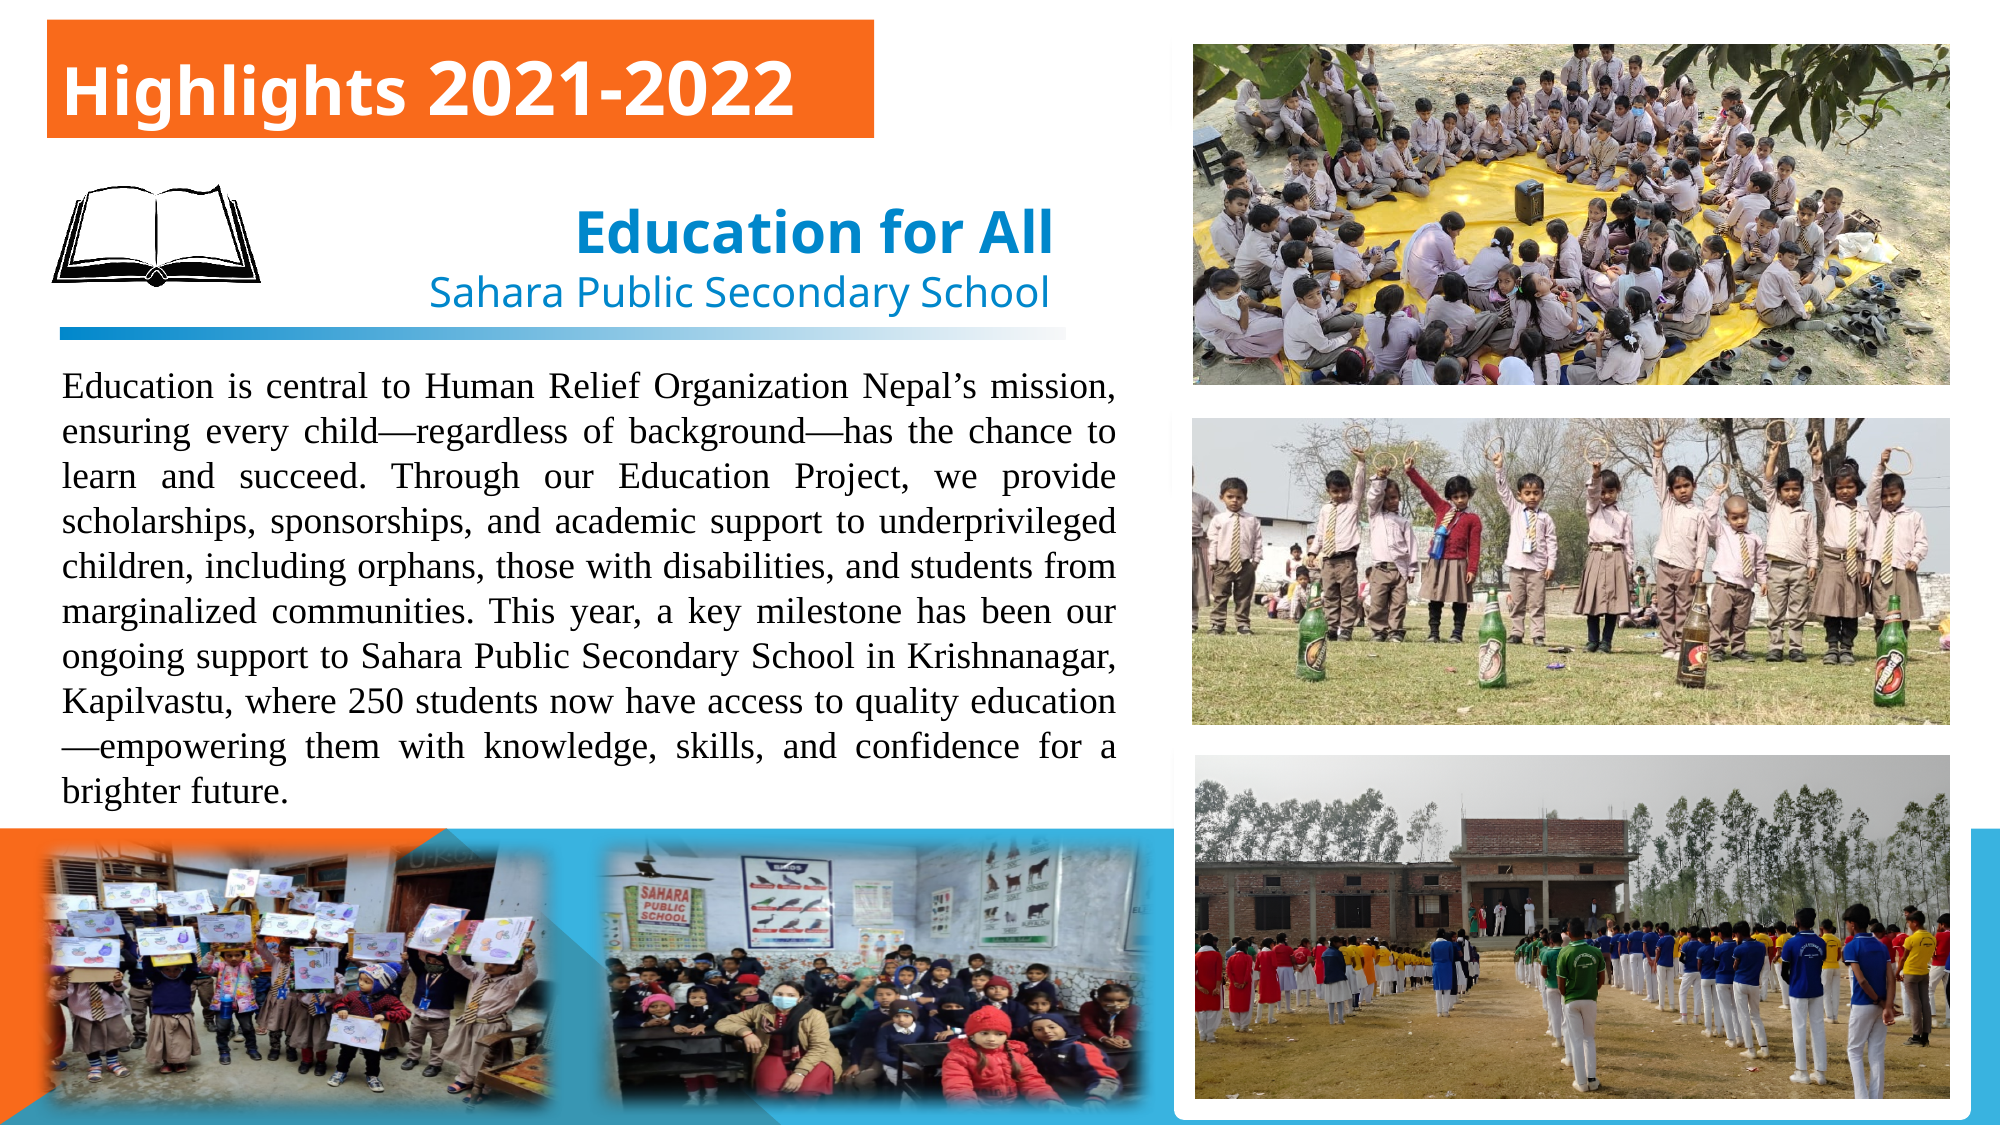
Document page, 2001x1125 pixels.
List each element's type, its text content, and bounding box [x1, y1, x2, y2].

picture [46, 175, 264, 290]
picture [1192, 43, 1950, 385]
text_box Education for All Sahara Public Secondary School Education is central to Human Relief Organization Nepal’s mission, ensuring every child—regardless of background—has the chance to learn and succeed. Through our Education Project, we provide scholarships, sponsorships, and academic support to underprivileged children, including orphans, those with disabilities, and students from marginalized communities. This year, a key milestone has been our ongoing support to Sahara Public Secondary School in Krishnanagar, Kapilvastu, where 250 students now have access to quality education—empowering them with knowledge, skills, and confidence for a brighter future. [47, 188, 1133, 863]
picture [589, 832, 1156, 1116]
text_box [58, 325, 1068, 342]
picture [34, 836, 563, 1120]
picture [1194, 754, 1950, 1100]
picture [1192, 417, 1950, 726]
text_box Highlights 2021-2022 [47, 19, 875, 138]
